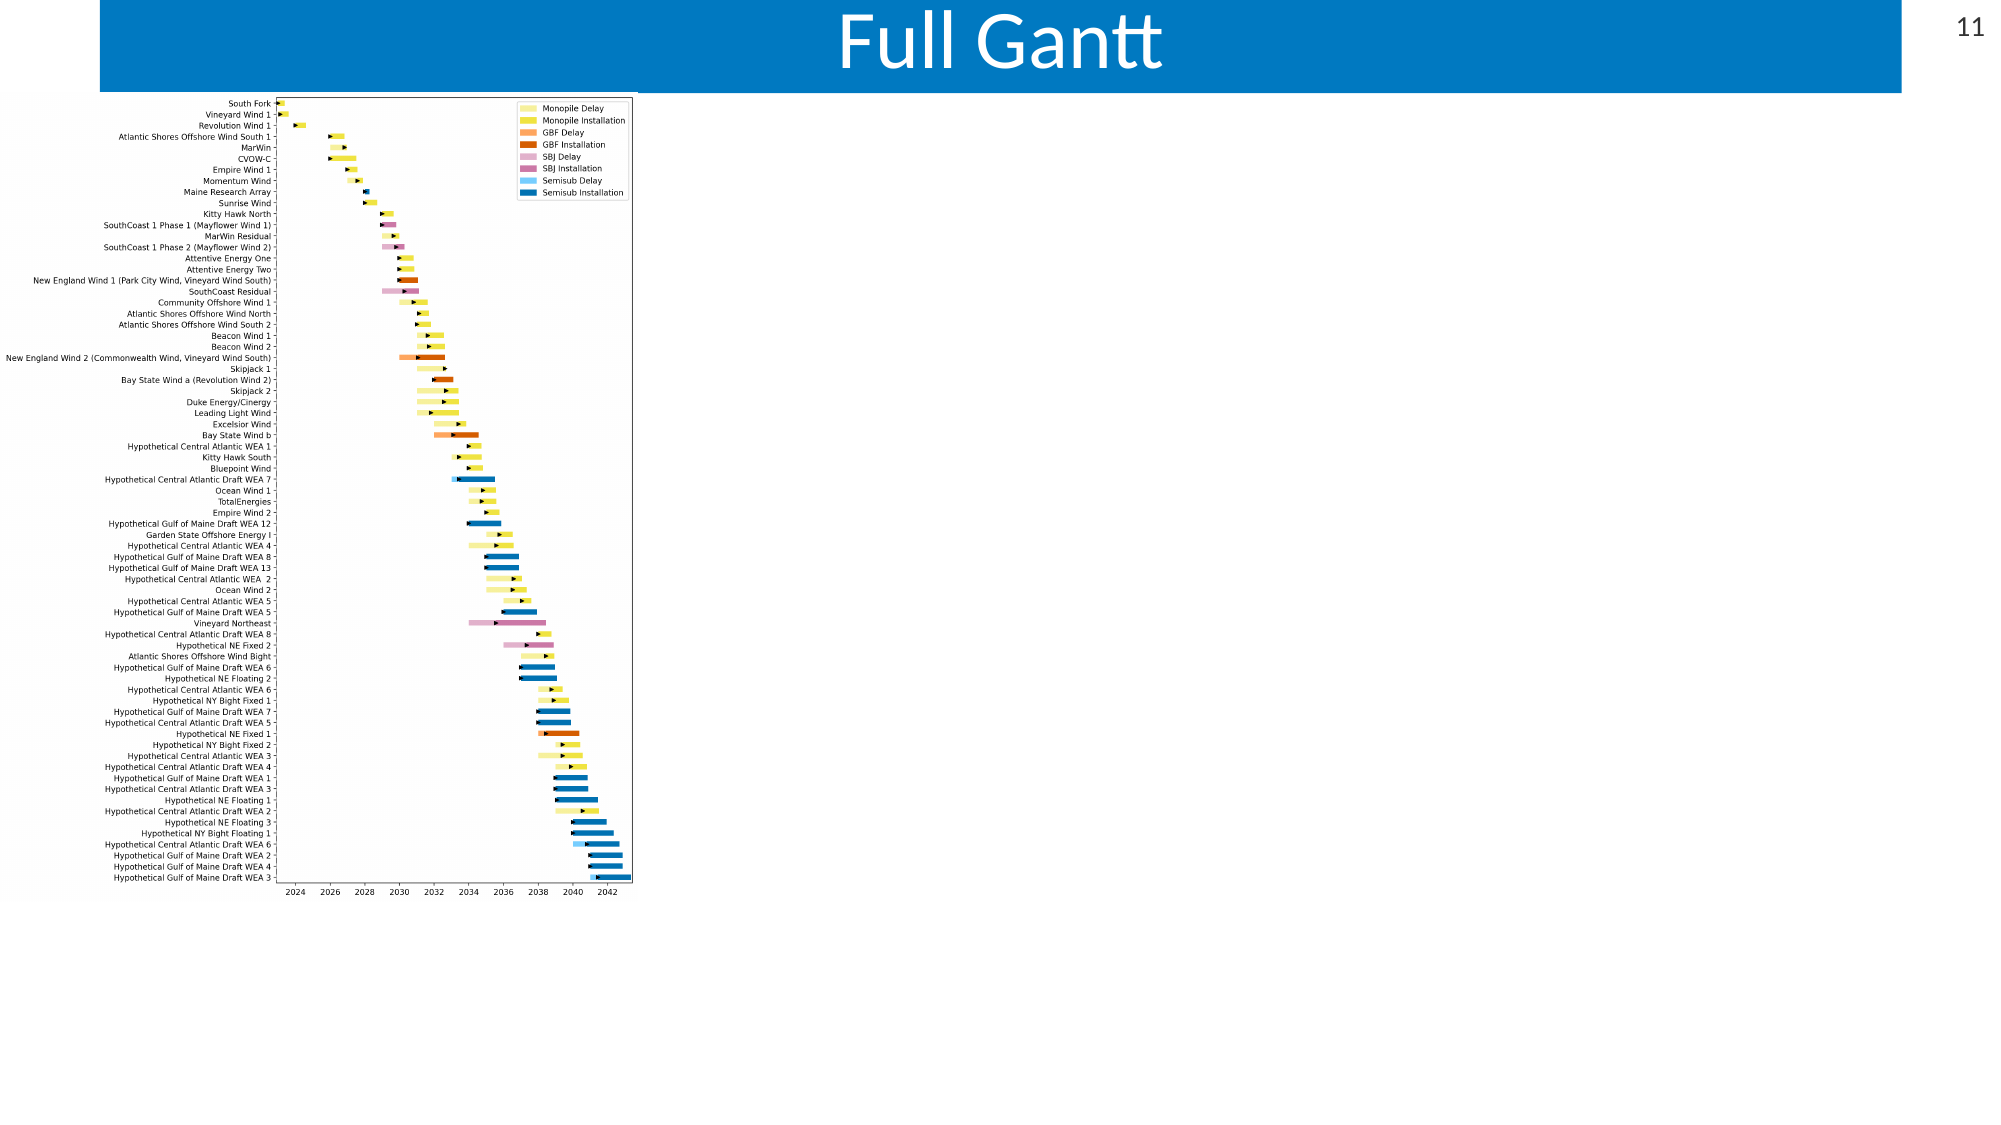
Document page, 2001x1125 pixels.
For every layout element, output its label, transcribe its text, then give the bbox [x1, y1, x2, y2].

picture [0, 92, 638, 902]
title Full Gantt [99, 0, 1902, 94]
